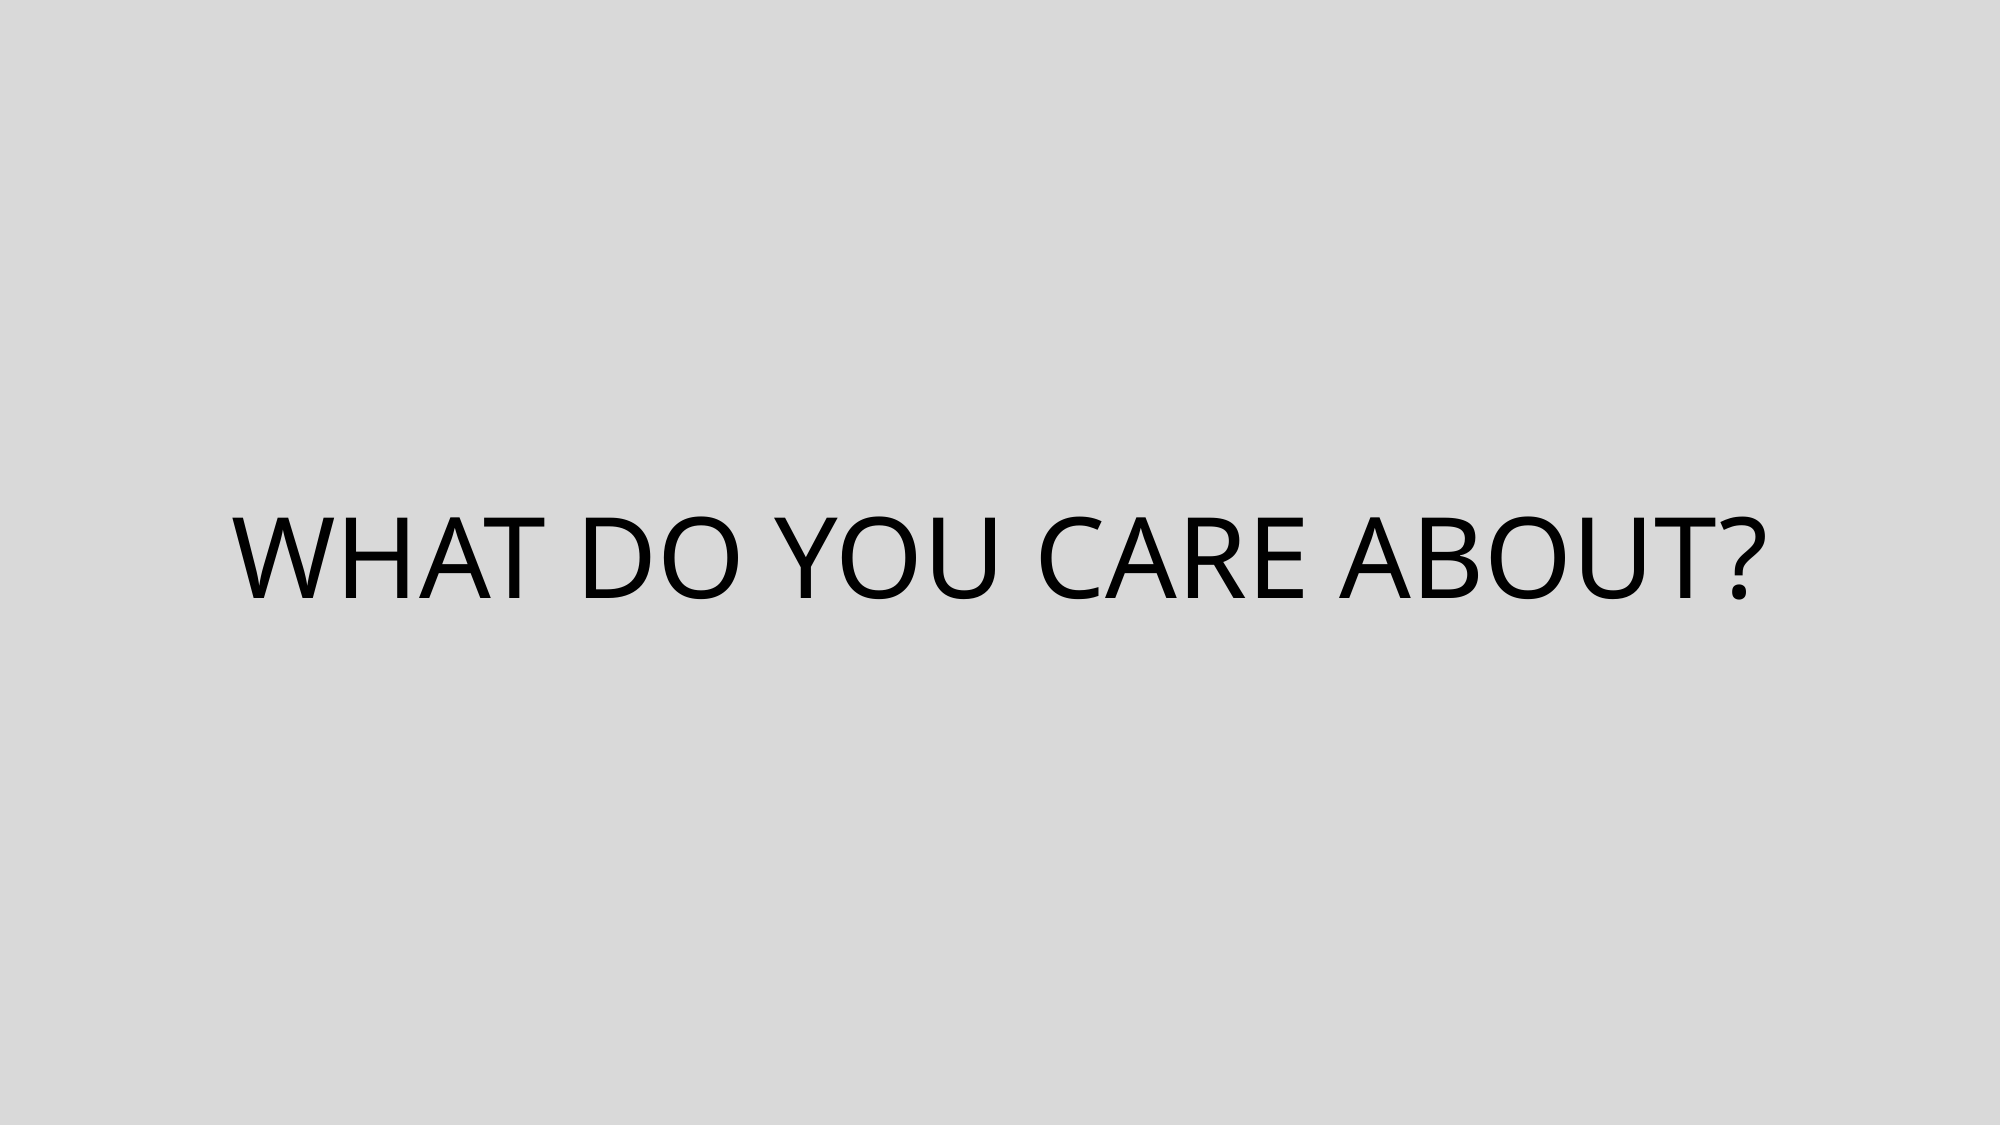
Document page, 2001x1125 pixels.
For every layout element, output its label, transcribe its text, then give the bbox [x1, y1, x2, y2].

title What do you care about? [108, 360, 1892, 765]
